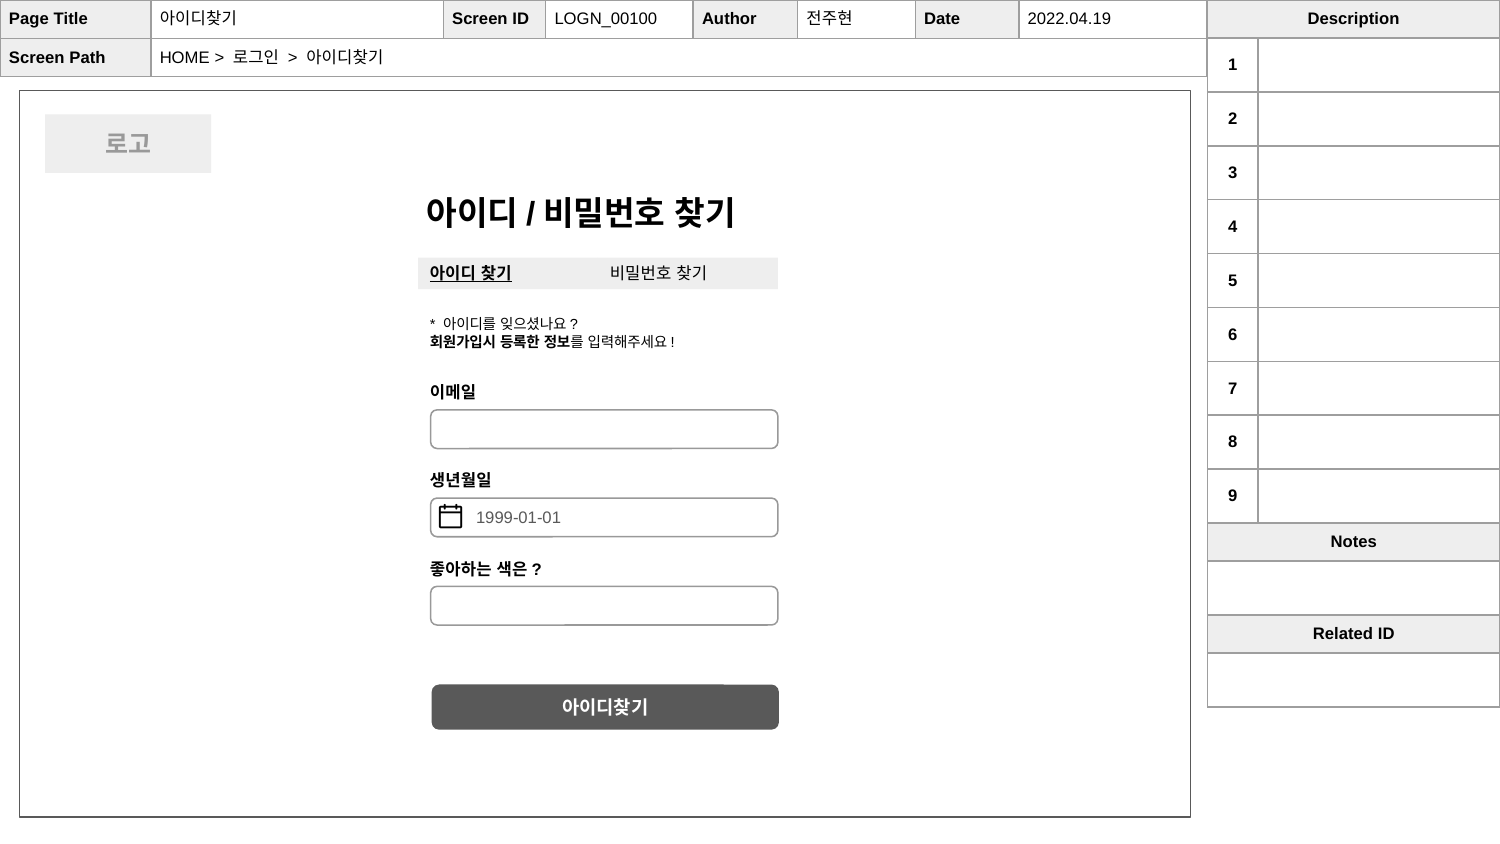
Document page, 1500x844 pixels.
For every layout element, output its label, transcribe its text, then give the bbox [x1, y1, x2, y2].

table_cell [1259, 416, 1499, 468]
table_cell [1259, 39, 1499, 91]
table_cell HOME > 로그인 > 아이디찾기 [152, 39, 1206, 76]
text_box 아이디 찾기 [418, 257, 597, 290]
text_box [417, 552, 779, 626]
table_cell [1208, 654, 1499, 706]
table_header Page Title [1, 1, 150, 38]
table_cell [1259, 93, 1499, 145]
table_cell 3 [1208, 147, 1257, 199]
table_cell [1208, 562, 1499, 614]
table_cell Notes [1208, 524, 1499, 560]
table_cell Related ID [1208, 616, 1499, 652]
table_cell [1259, 254, 1499, 307]
table_header LOGN_00100 [546, 1, 692, 38]
table_cell Screen Path [1, 39, 150, 76]
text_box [417, 375, 779, 449]
table_cell [1259, 147, 1499, 199]
table_header 2022.04.19 [1020, 1, 1206, 38]
table_cell 2 [1208, 93, 1257, 145]
text_box 비밀번호 찾기 [597, 257, 778, 290]
table_header Screen ID [444, 1, 545, 38]
table_cell 8 [1208, 416, 1257, 468]
table_header Date [916, 1, 1018, 38]
text_box 로고 [45, 114, 212, 173]
table_cell [1259, 362, 1499, 414]
table_cell 9 [1208, 470, 1257, 522]
table_cell 5 [1208, 254, 1257, 307]
text_box 아이디/비밀번호 찾기 [411, 185, 778, 238]
table_cell [1259, 200, 1499, 253]
table_cell 6 [1208, 308, 1257, 361]
picture [435, 502, 466, 533]
text_box [19, 90, 1191, 818]
text_box * 아이디를 잊으셨나요? 회원가입시 등록한 정보를 입력해주세요! [418, 309, 785, 356]
table_cell 7 [1208, 362, 1257, 414]
table_cell [1259, 308, 1499, 361]
table_header 전주현 [798, 1, 915, 38]
table_cell 1 [1208, 39, 1257, 91]
text_box 아이디찾기 [431, 684, 779, 730]
table_header Description [1208, 1, 1499, 37]
table_header 아이디찾기 [152, 1, 443, 38]
table_cell 4 [1208, 200, 1257, 253]
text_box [417, 463, 779, 537]
table_cell [1259, 470, 1499, 522]
table_header Author [694, 1, 797, 38]
